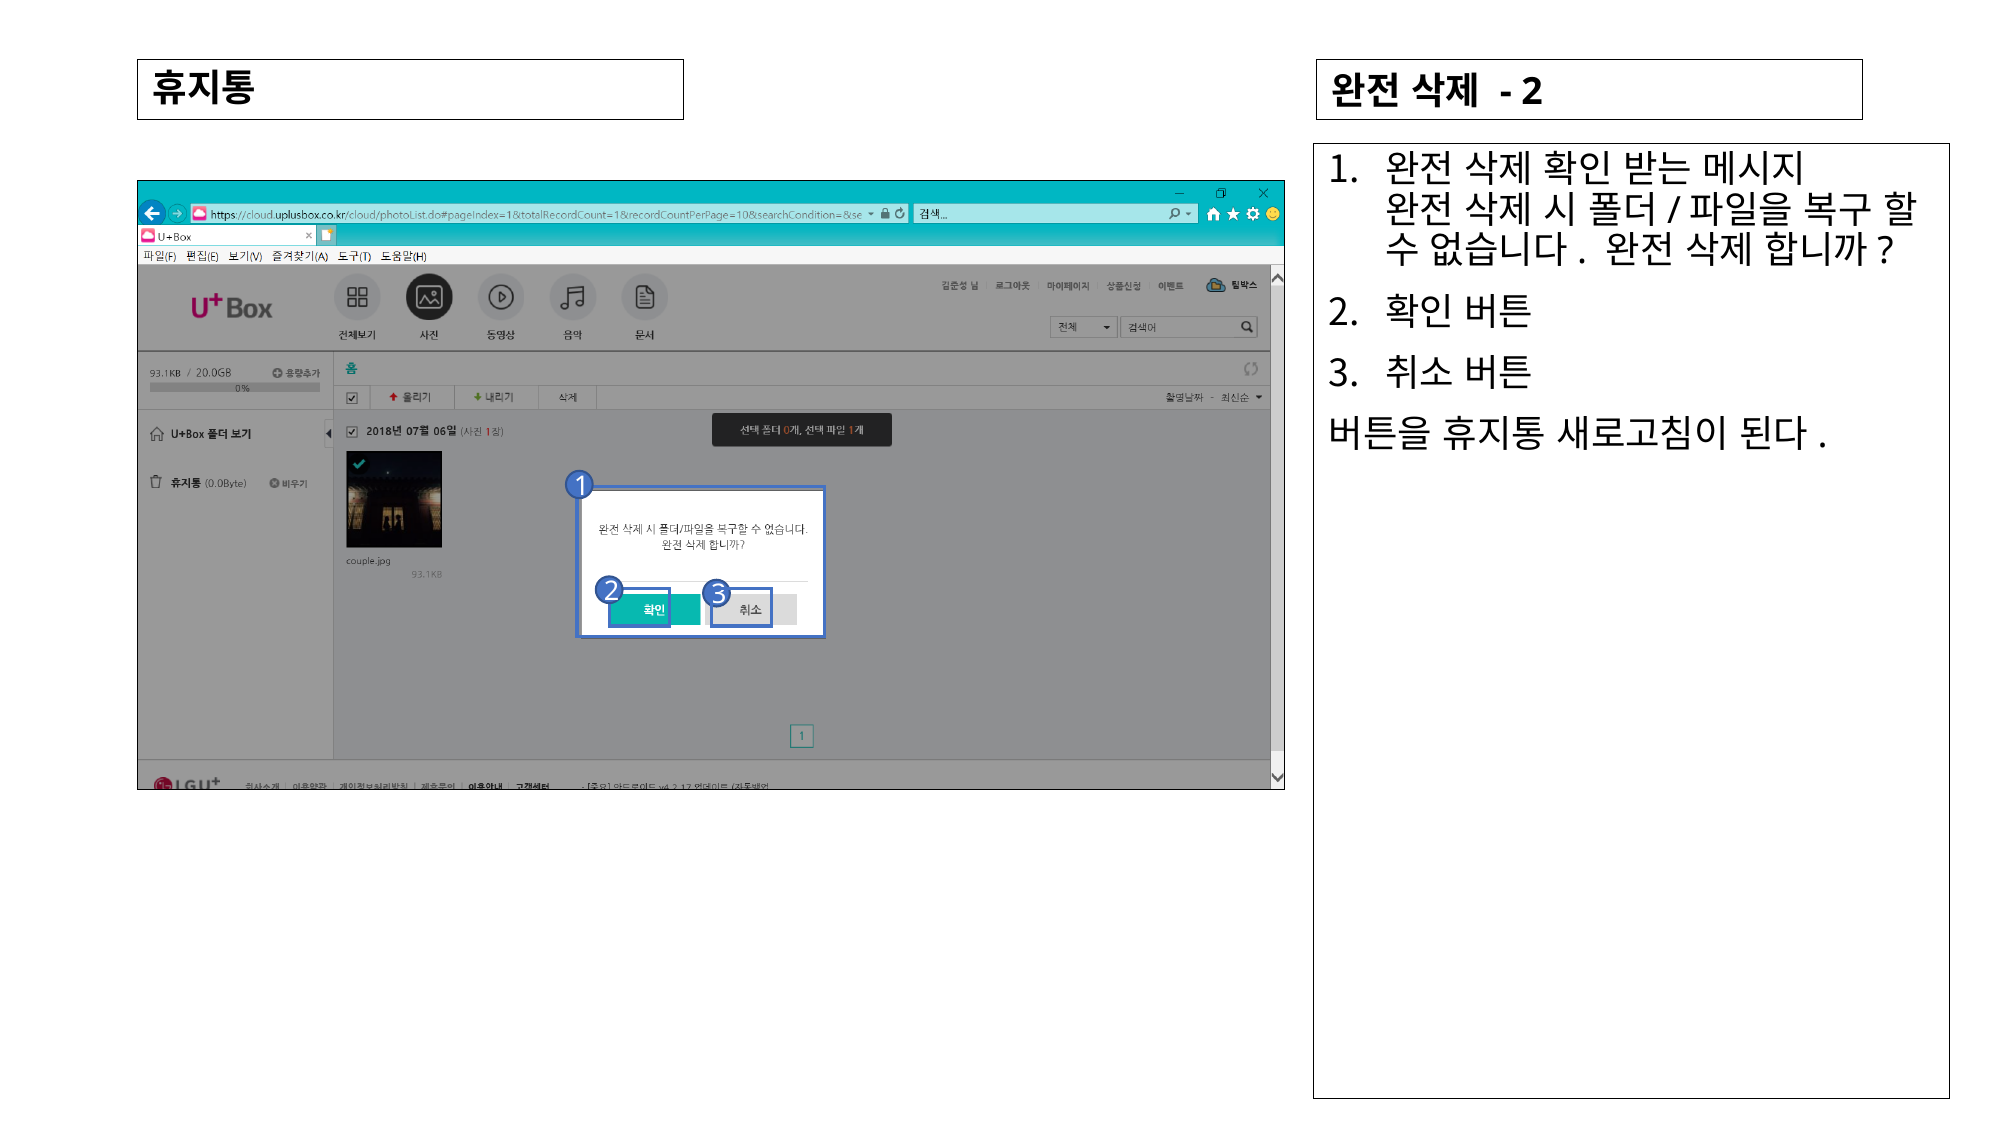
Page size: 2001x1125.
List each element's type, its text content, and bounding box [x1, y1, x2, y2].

title 휴지통 [137, 59, 684, 120]
list 완전 삭제 - 2 [1316, 59, 1863, 120]
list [137, 180, 1285, 790]
list 완전 삭제 확인 받는 메시지 완전 삭제 시 폴더/파일을 복구 할 수 없습니다. 완전 삭제 합니까? 확인 버튼 취소 버튼 버튼을 휴지통 새로고침이 된다. [1313, 143, 1950, 1099]
